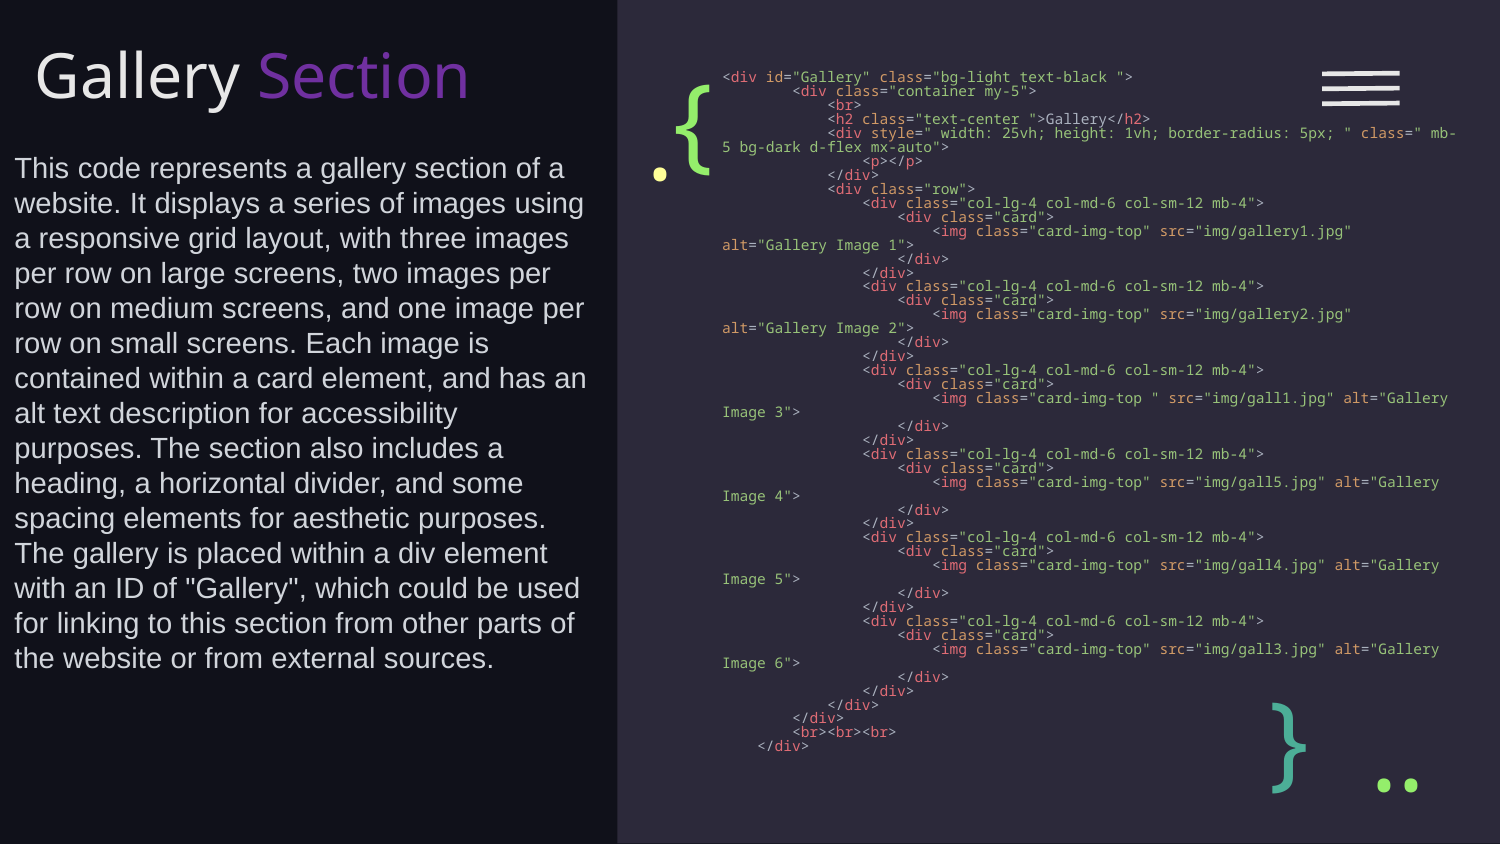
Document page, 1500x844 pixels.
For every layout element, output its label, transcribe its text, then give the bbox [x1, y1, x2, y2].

text_box { [658, 40, 775, 183]
text_box This code represents a gallery section of a website. It displays a series of images using a responsive grid layout, with three images per row on large screens, two images per row on medium screens, and one image per row on small screens. Each image is contained within a card element, and has an alt text description for accessibility purposes. The section also includes a heading, a horizontal divider, and some spacing elements for aesthetic purposes. The gallery is placed within a div element with an ID of "Gallery", which could be used for linking to this section from other parts of the website or from external sources. [0, 119, 611, 727]
text_box Gallery Section [19, 28, 631, 119]
title <div id="Gallery" class="bg-light text-black "> <div class="container my-5"> <br> <h2 class="text-center ">Gallery</h2> <div style=" width: 25vh; height: 1vh; border-radius: 5px; " class=" mb-5 bg-dark d-flex mx-auto"> <p></p> </div> <div class="row"> <div class="col-lg-4 col-md-6 col-sm-12 mb-4"> <div class="card"> <img class="card-img-top" src="img/gallery1.jpg" alt="Gallery Image 1"> </div> </div> <div class="col-lg-4 col-md-6 col-sm-12 mb-4"> <div class="card"> <img class="card-img-top" src="img/gallery2.jpg" alt="Gallery Image 2"> </div> </div> <div class="col-lg-4 col-md-6 col-sm-12 mb-4"> <div class="card"> <img class="card-img-top " src="img/gall1.jpg" alt="Gallery Image 3"> </div> </div> <div class="col-lg-4 col-md-6 col-sm-12 mb-4"> <div class="card"> <img class="card-img-top" src="img/gall5.jpg" alt="Gallery Image 4"> </div> </div> <div class="col-lg-4 col-md-6 col-sm-12 mb-4"> <div class="card"> <img class="card-img-top" src="img/gall4.jpg" alt="Gallery Image 5"> </div> </div> <div class="col-lg-4 col-md-6 col-sm-12 mb-4"> <div class="card"> <img class="card-img-top" src="img/gall3.jpg" alt="Gallery Image 6"> </div> </div> </div> </div> <br><br><br> </div> [707, 56, 1474, 821]
text_box . [611, 94, 690, 184]
